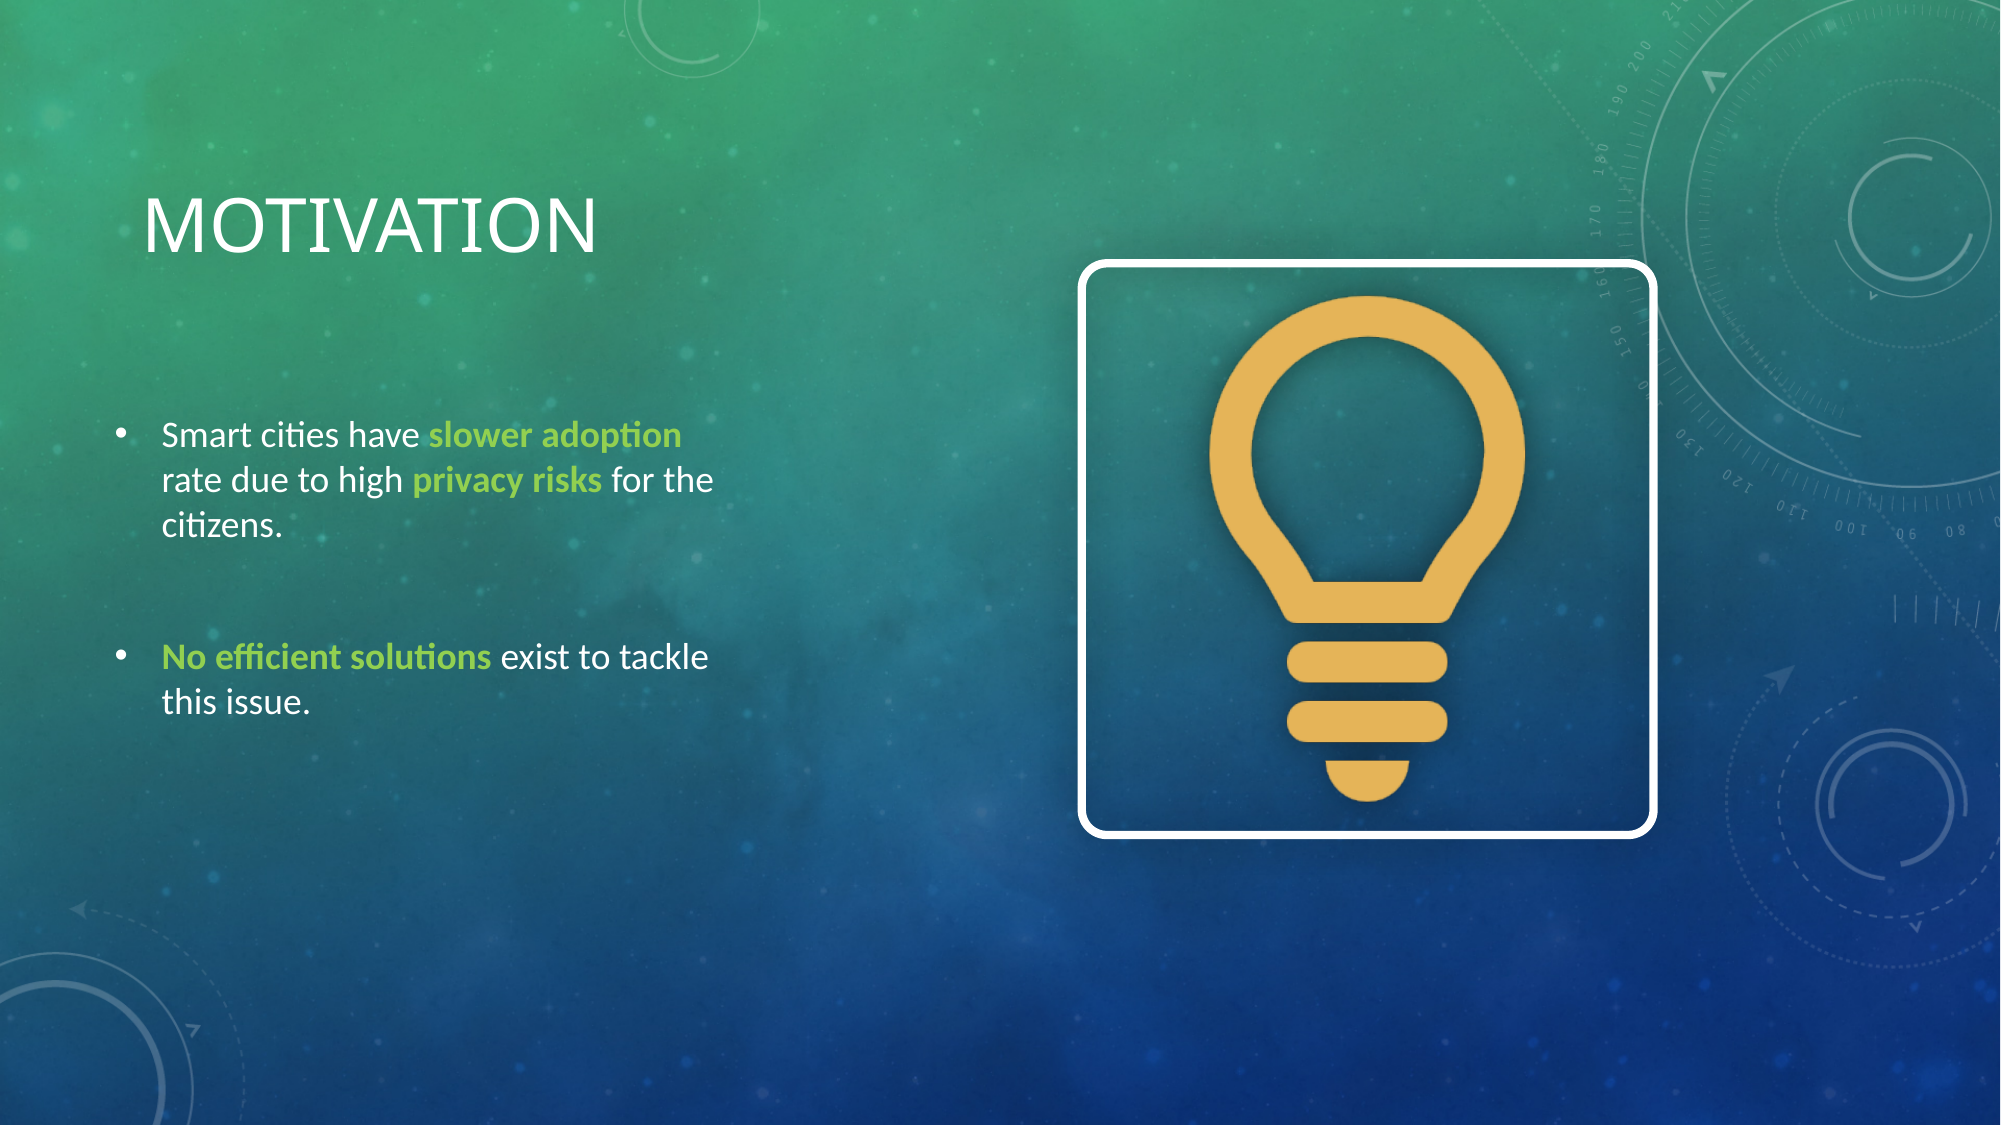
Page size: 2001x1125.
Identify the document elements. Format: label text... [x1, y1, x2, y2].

list Smart cities have slower adoption rate due to high privacy risks for the citizens. No efficient solutions exist to tackle this issue. [99, 322, 757, 810]
picture [0, 0, 2001, 1125]
title Motivation [126, 103, 780, 342]
